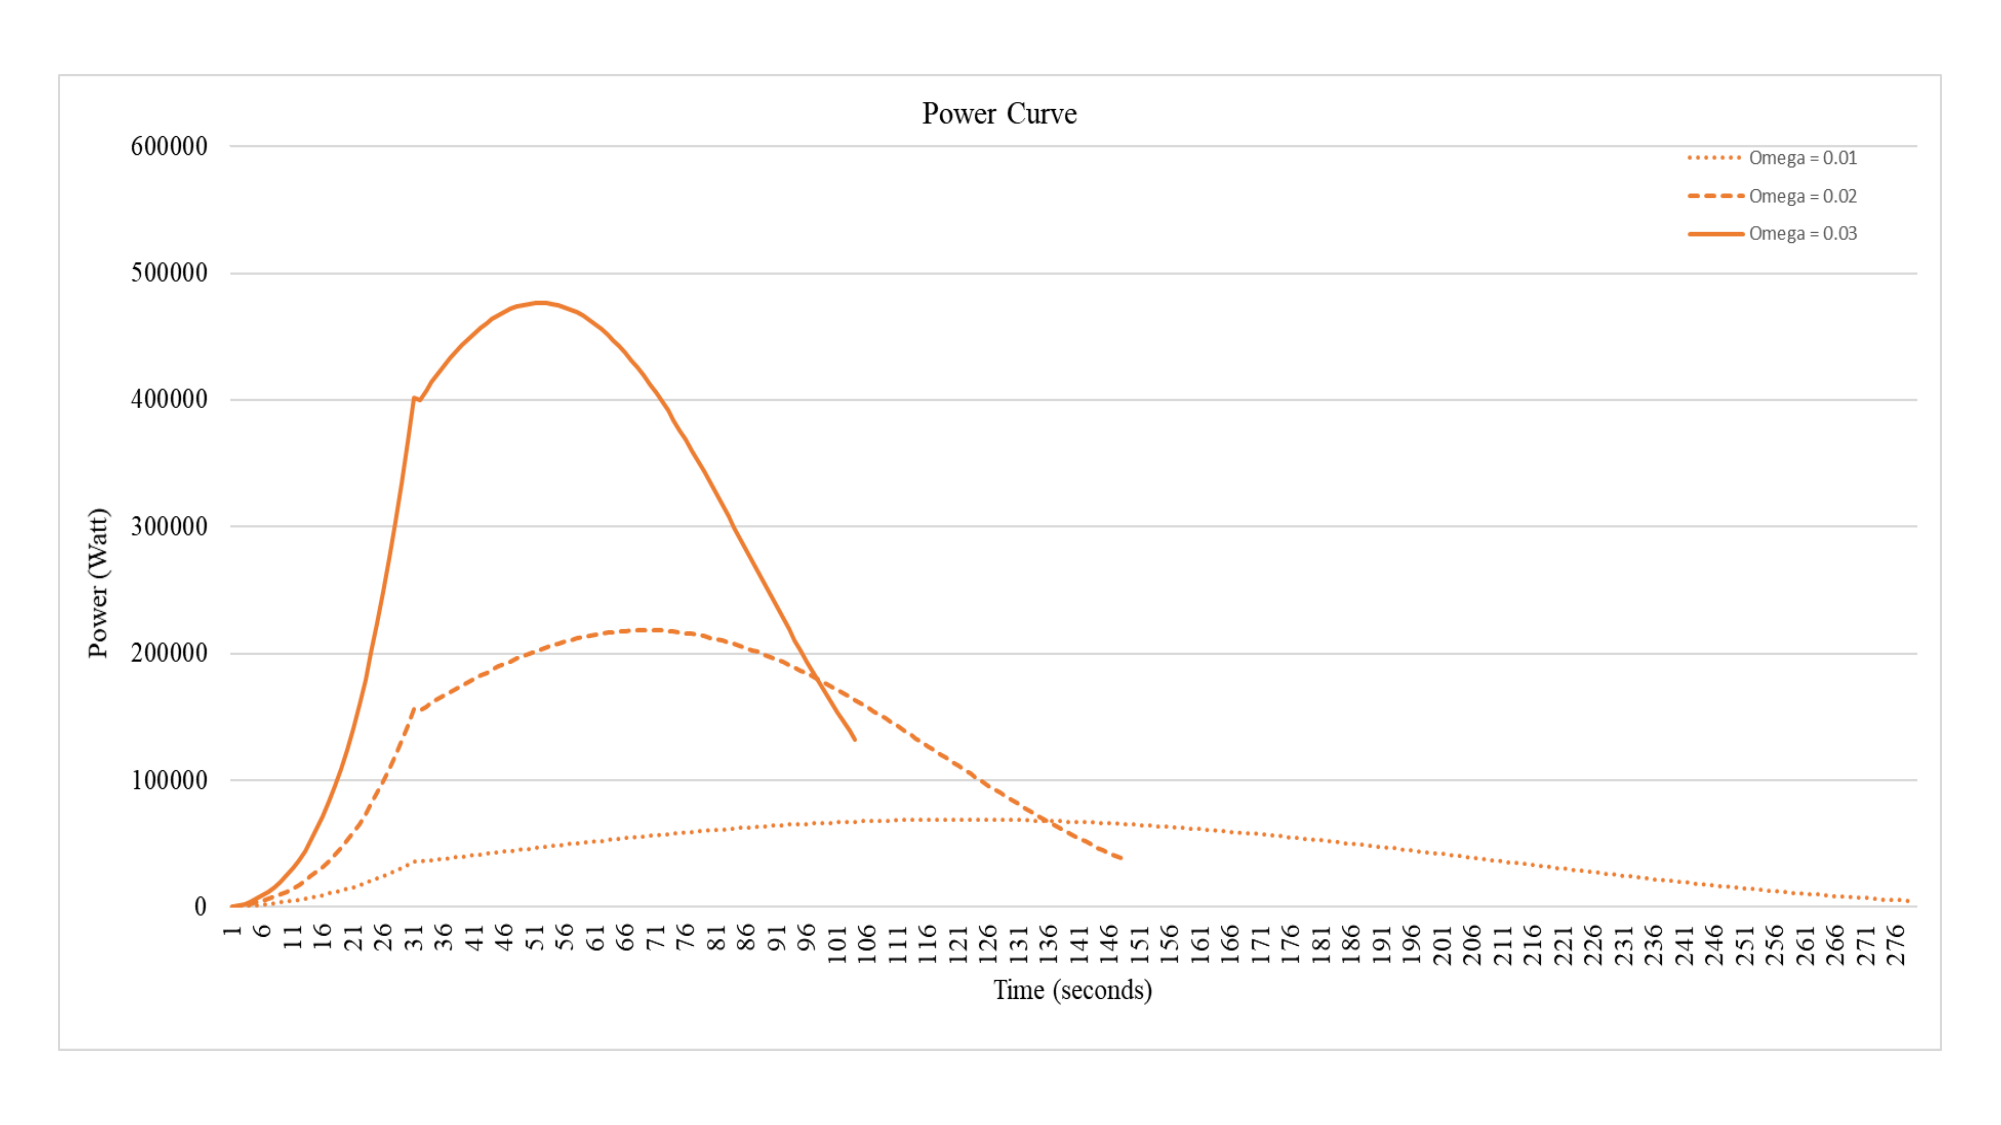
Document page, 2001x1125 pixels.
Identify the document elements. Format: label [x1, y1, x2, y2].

picture [58, 74, 1942, 1051]
